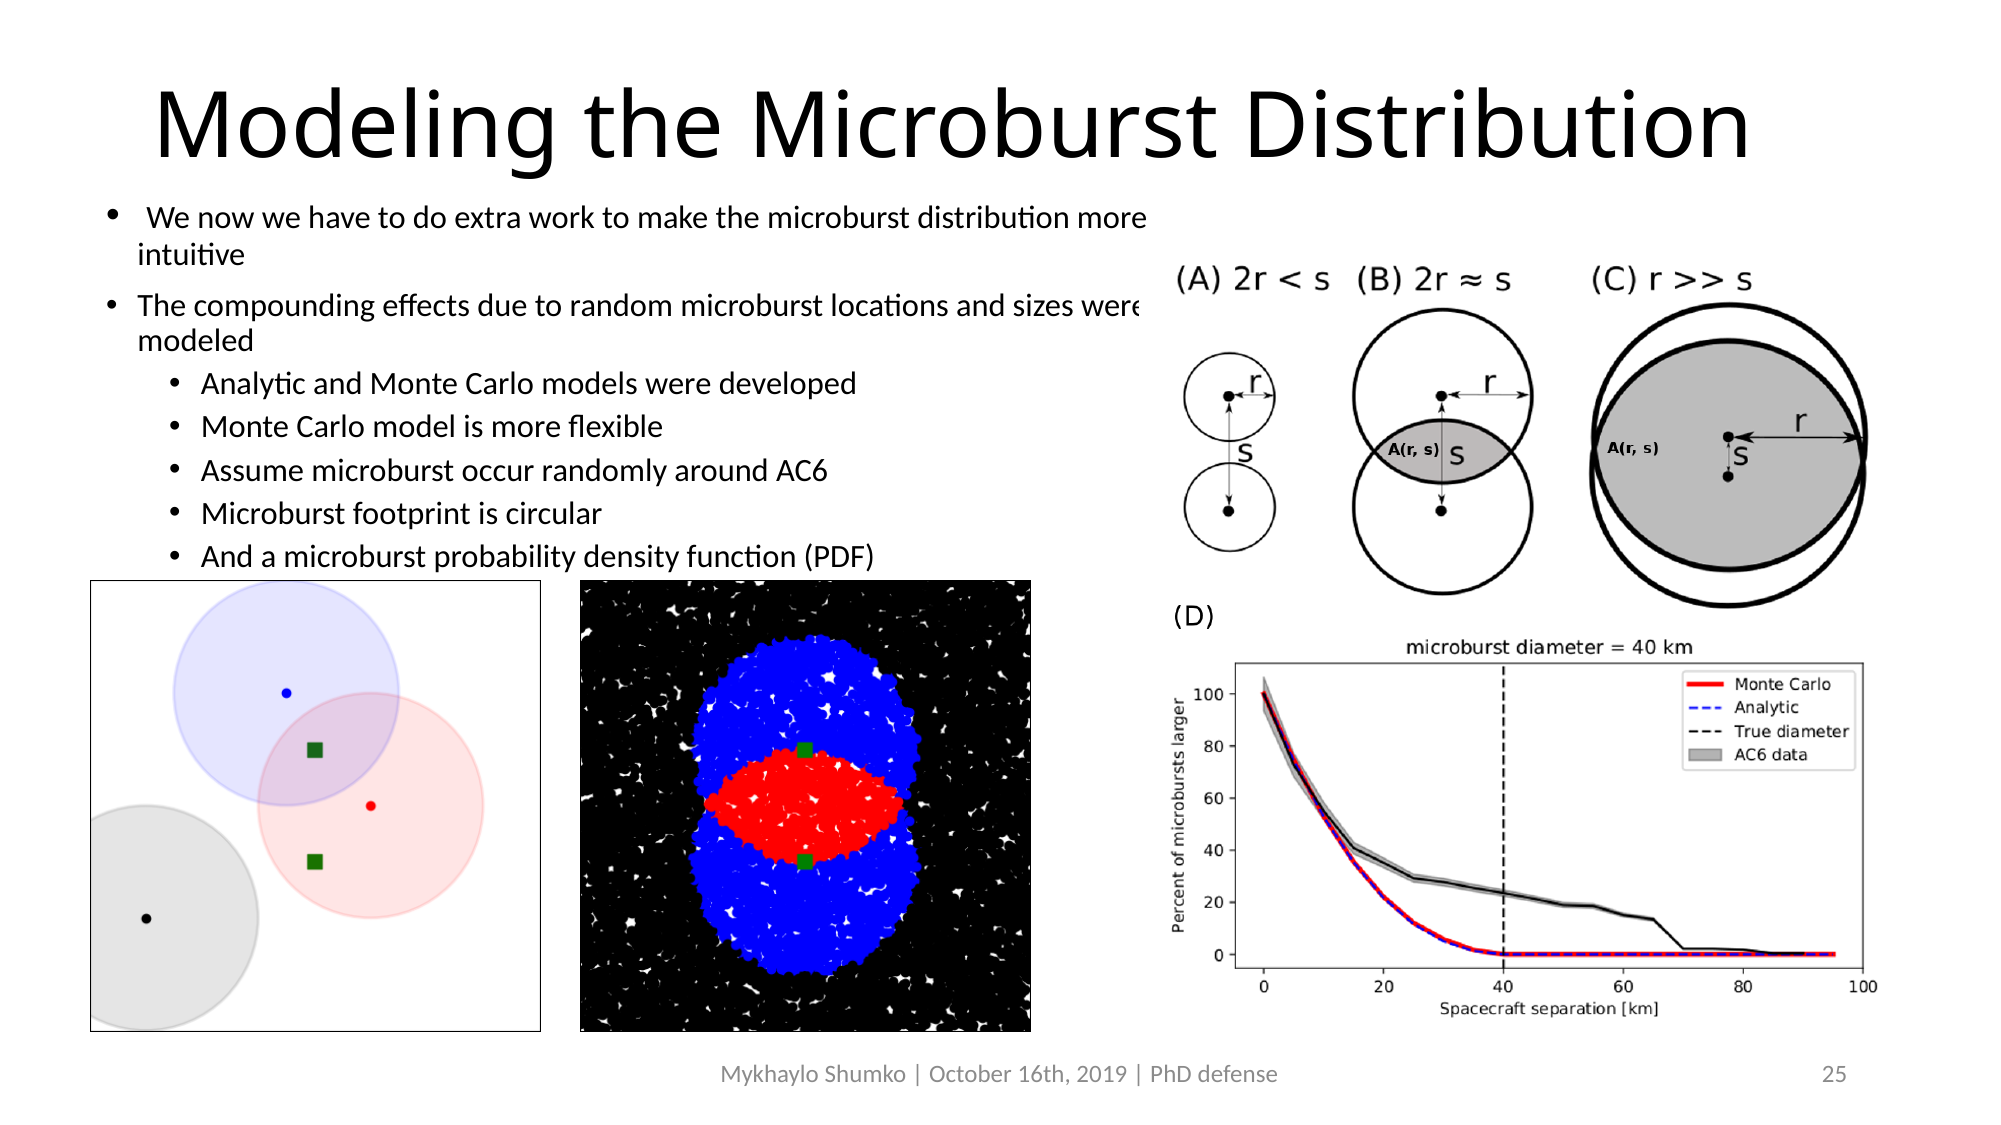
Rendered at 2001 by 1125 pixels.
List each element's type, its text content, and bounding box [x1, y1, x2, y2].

picture [90, 580, 541, 1032]
picture [580, 580, 1031, 1032]
picture [1139, 259, 1912, 1030]
slide_number 25 [1412, 1042, 1863, 1103]
footer Mykhaylo Shumko | October 16th, 2019 | PhD defense [662, 1042, 1338, 1103]
list We now we have to do extra work to make the microburst distribution more intuitive The compounding effects due to random microburst locations and sizes were modeled Analytic and Monte Carlo models were developed Monte Carlo model is more flexible Assume microburst occur randomly around AC6 Microburst footprint is circular And a microburst probability density function (PDF) [91, 187, 1193, 583]
title Modeling the Microburst Distribution [137, 59, 1863, 196]
